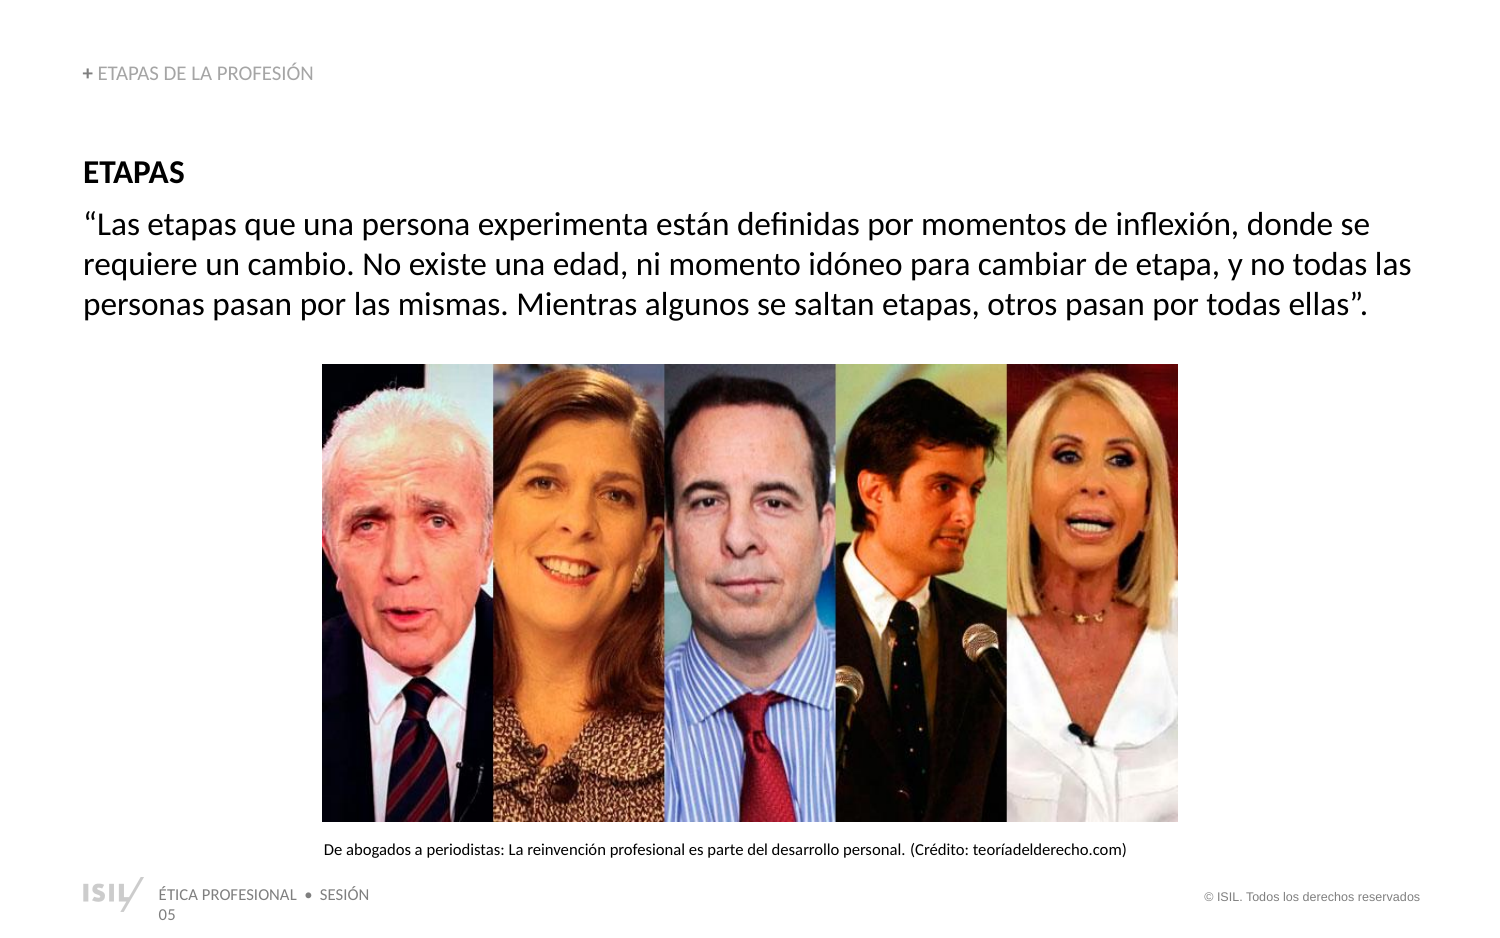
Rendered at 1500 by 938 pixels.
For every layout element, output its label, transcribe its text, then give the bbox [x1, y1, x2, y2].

picture [322, 364, 1178, 822]
text_box ETAPAS “Las etapas que una persona experimenta están definidas por momentos de inflexión, donde se requiere un cambio. No existe una edad, ni momento idóneo para cambiar de etapa, y no todas las personas pasan por las mismas. Mientras algunos se saltan etapas, otros pasan por todas ellas”. [83, 150, 1424, 363]
text_box De abogados a periodistas: La reinvención profesional es parte del desarrollo personal. (Crédito: teoríadelderecho.com) [324, 838, 1139, 859]
text_box + ETAPAS DE LA PROFESIÓN [82, 62, 969, 85]
